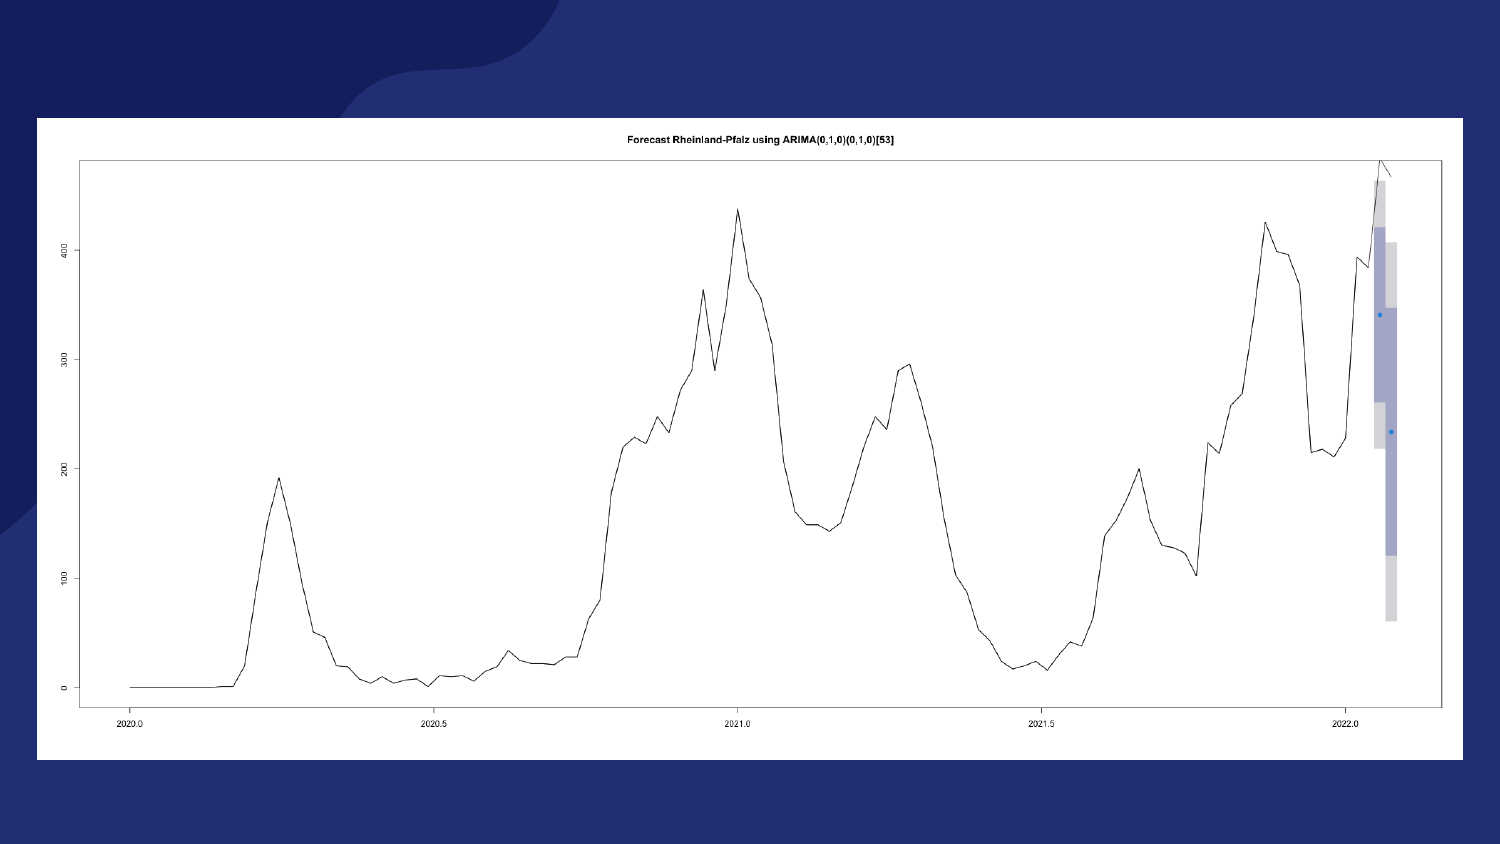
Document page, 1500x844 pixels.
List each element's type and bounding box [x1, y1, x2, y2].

picture [37, 118, 1463, 760]
